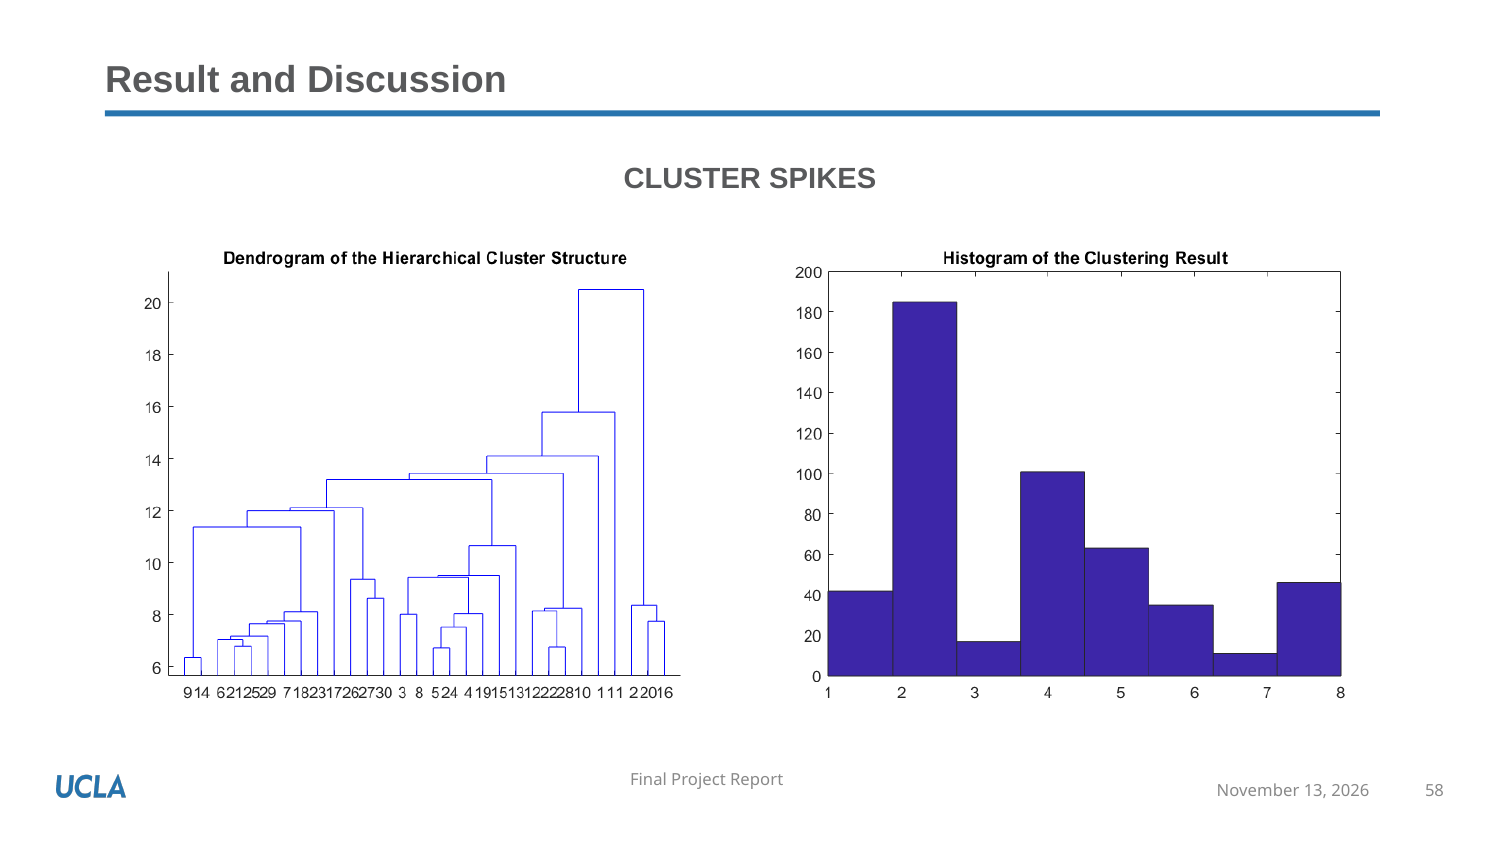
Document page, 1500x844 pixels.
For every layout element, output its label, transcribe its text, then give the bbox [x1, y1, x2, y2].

picture [104, 234, 720, 730]
picture [56, 774, 126, 798]
text_box CLUSTER SPIKES [434, 155, 1065, 192]
picture [764, 234, 1380, 730]
slide_number 58 [1425, 780, 1500, 840]
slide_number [1215, 780, 1370, 840]
